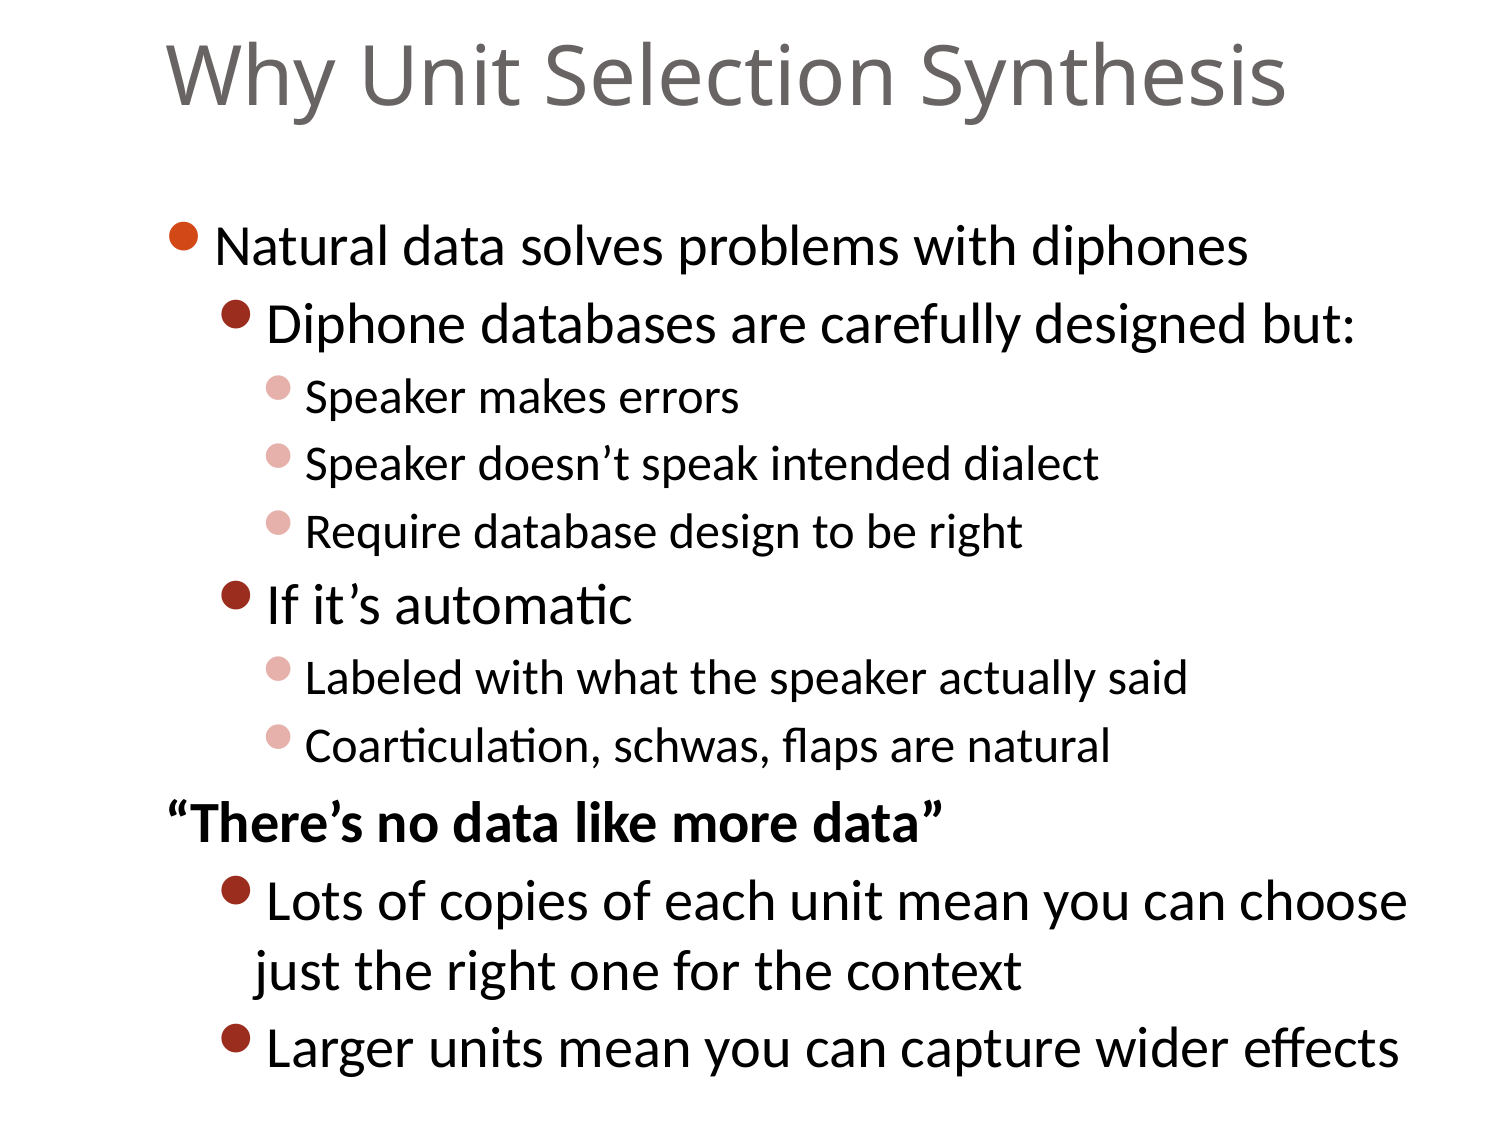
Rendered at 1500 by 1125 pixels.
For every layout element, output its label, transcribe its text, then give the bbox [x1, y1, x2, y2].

title Why Unit Selection Synthesis [149, 44, 1426, 138]
list Natural data solves problems with diphones Diphone databases are carefully designed but: Speaker makes errors Speaker doesn’t speak intended dialect Require database design to be right If it’s automatic Labeled with what the speaker actually said Coarticulation, schwas, flaps are natural “There’s no data like more data” Lots of copies of each unit mean you can choose just the right one for the context Larger units mean you can capture wider effects [149, 199, 1426, 1001]
